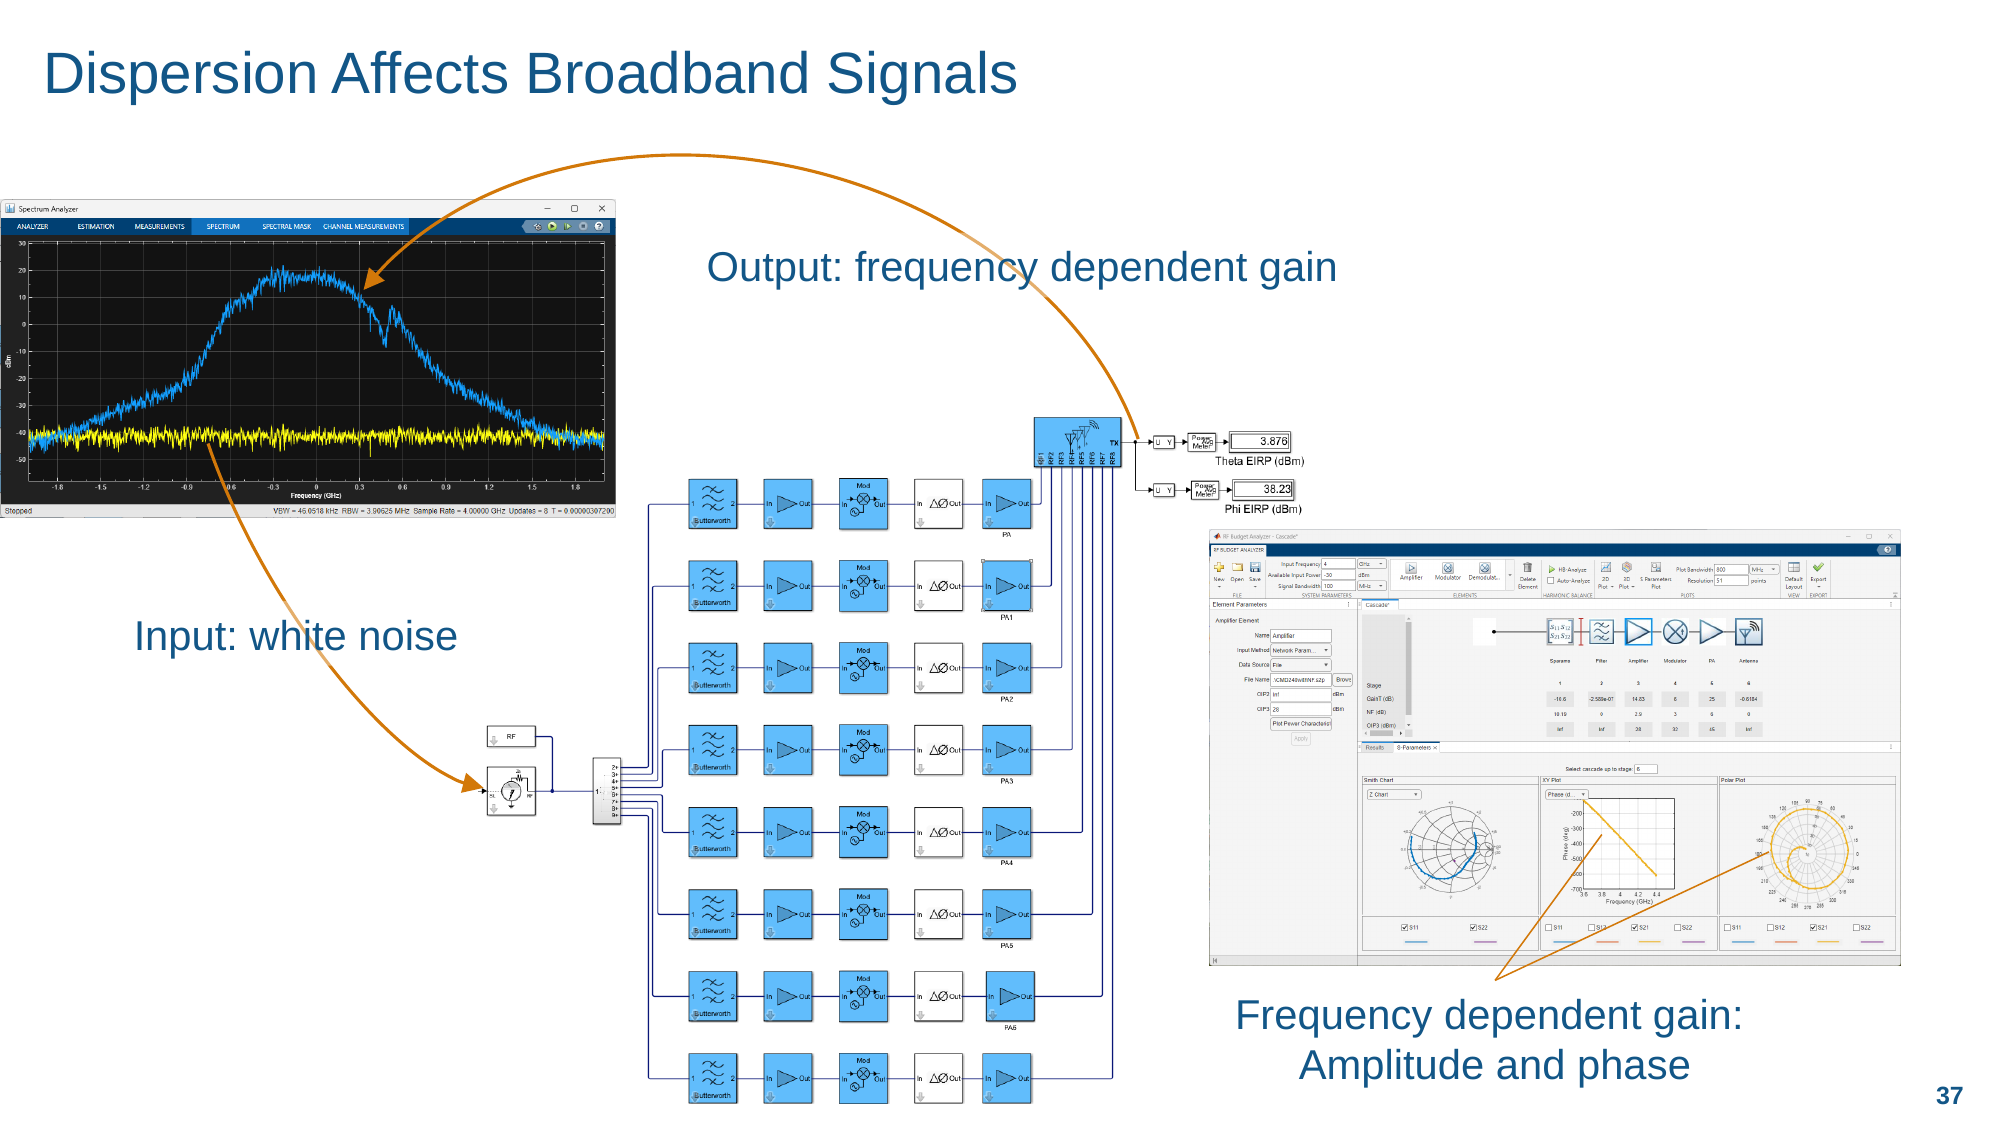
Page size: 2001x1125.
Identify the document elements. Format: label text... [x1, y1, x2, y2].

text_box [0, 160, 1372, 825]
title Dispersion Affects Broadband Signals [28, 28, 2000, 191]
picture [477, 825, 1305, 1105]
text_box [1154, 529, 1901, 1097]
